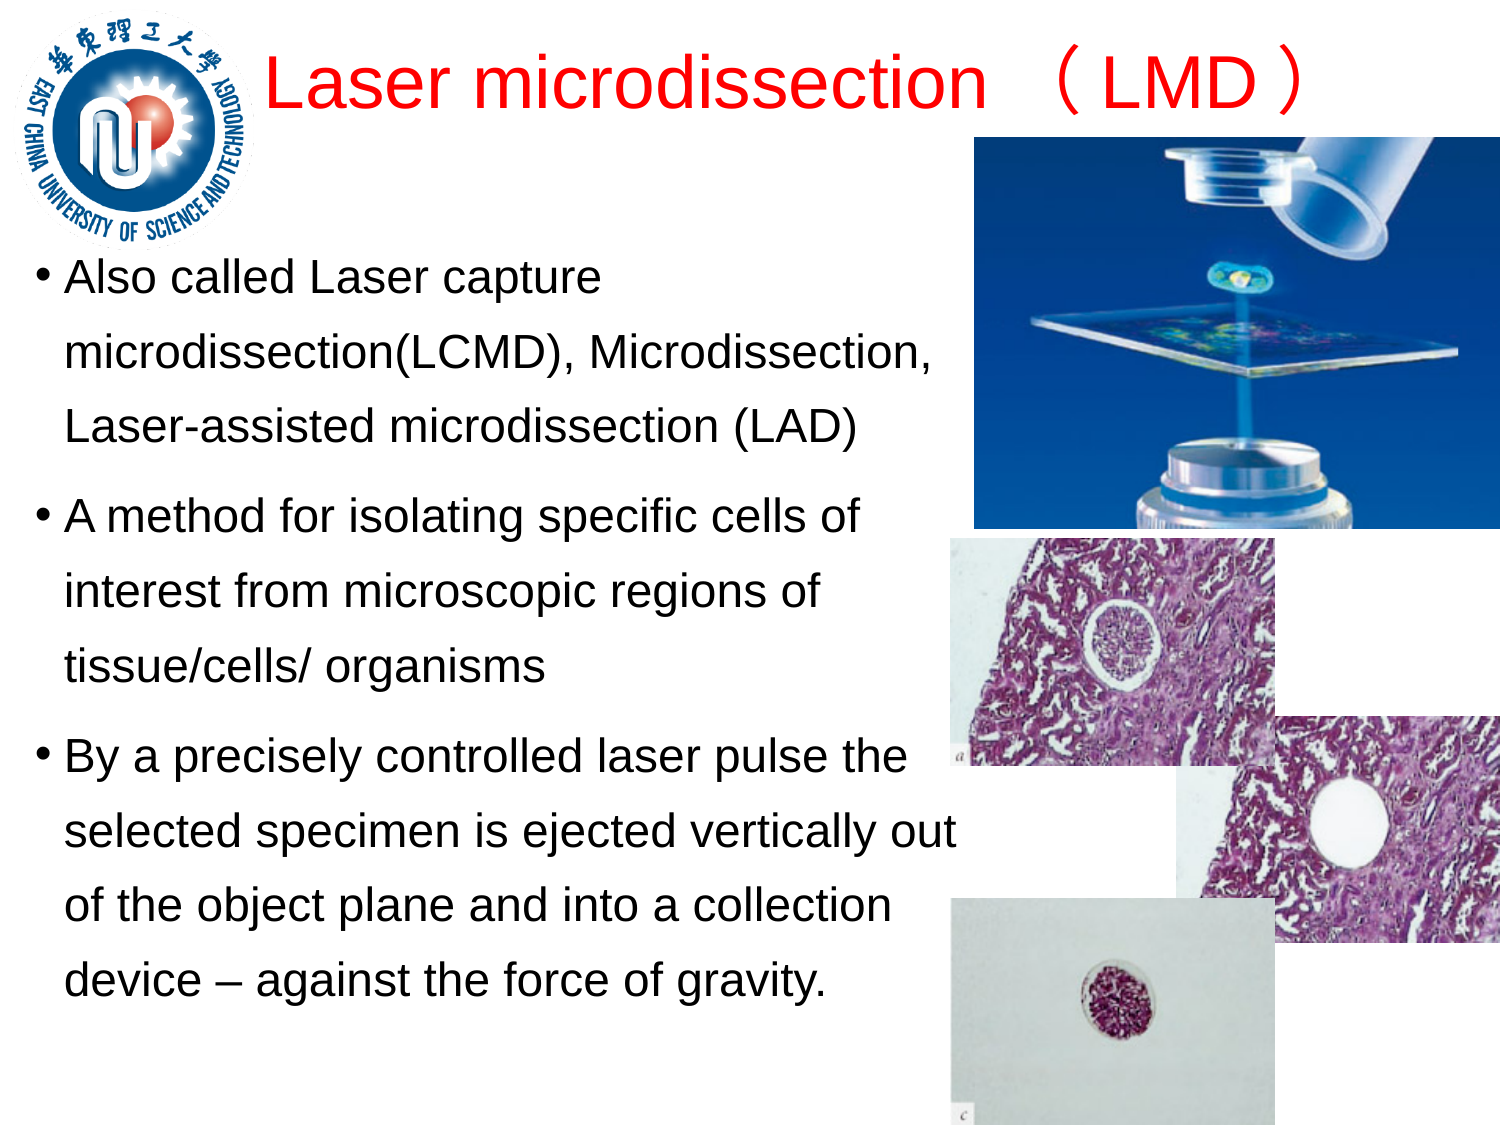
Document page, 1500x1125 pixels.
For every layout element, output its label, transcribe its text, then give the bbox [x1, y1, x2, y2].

title Laser microdissection（LMD） [248, 0, 1500, 187]
picture [13, 9, 254, 250]
table_header [578, 496, 839, 781]
list Also called Laser capture microdissection(LCMD), Microdissection, Laser-assisted microdissection (LAD) A method for isolating specific cells of interest from microscopic regions of tissue/cells/ organisms By a precisely controlled laser pulse the selected specimen is ejected vertically out of the object plane and into a collection device – against the force of gravity. [19, 220, 989, 1025]
picture [974, 137, 1500, 529]
text_box [578, 376, 609, 482]
text_box [433, 657, 463, 718]
picture [950, 538, 1500, 1125]
